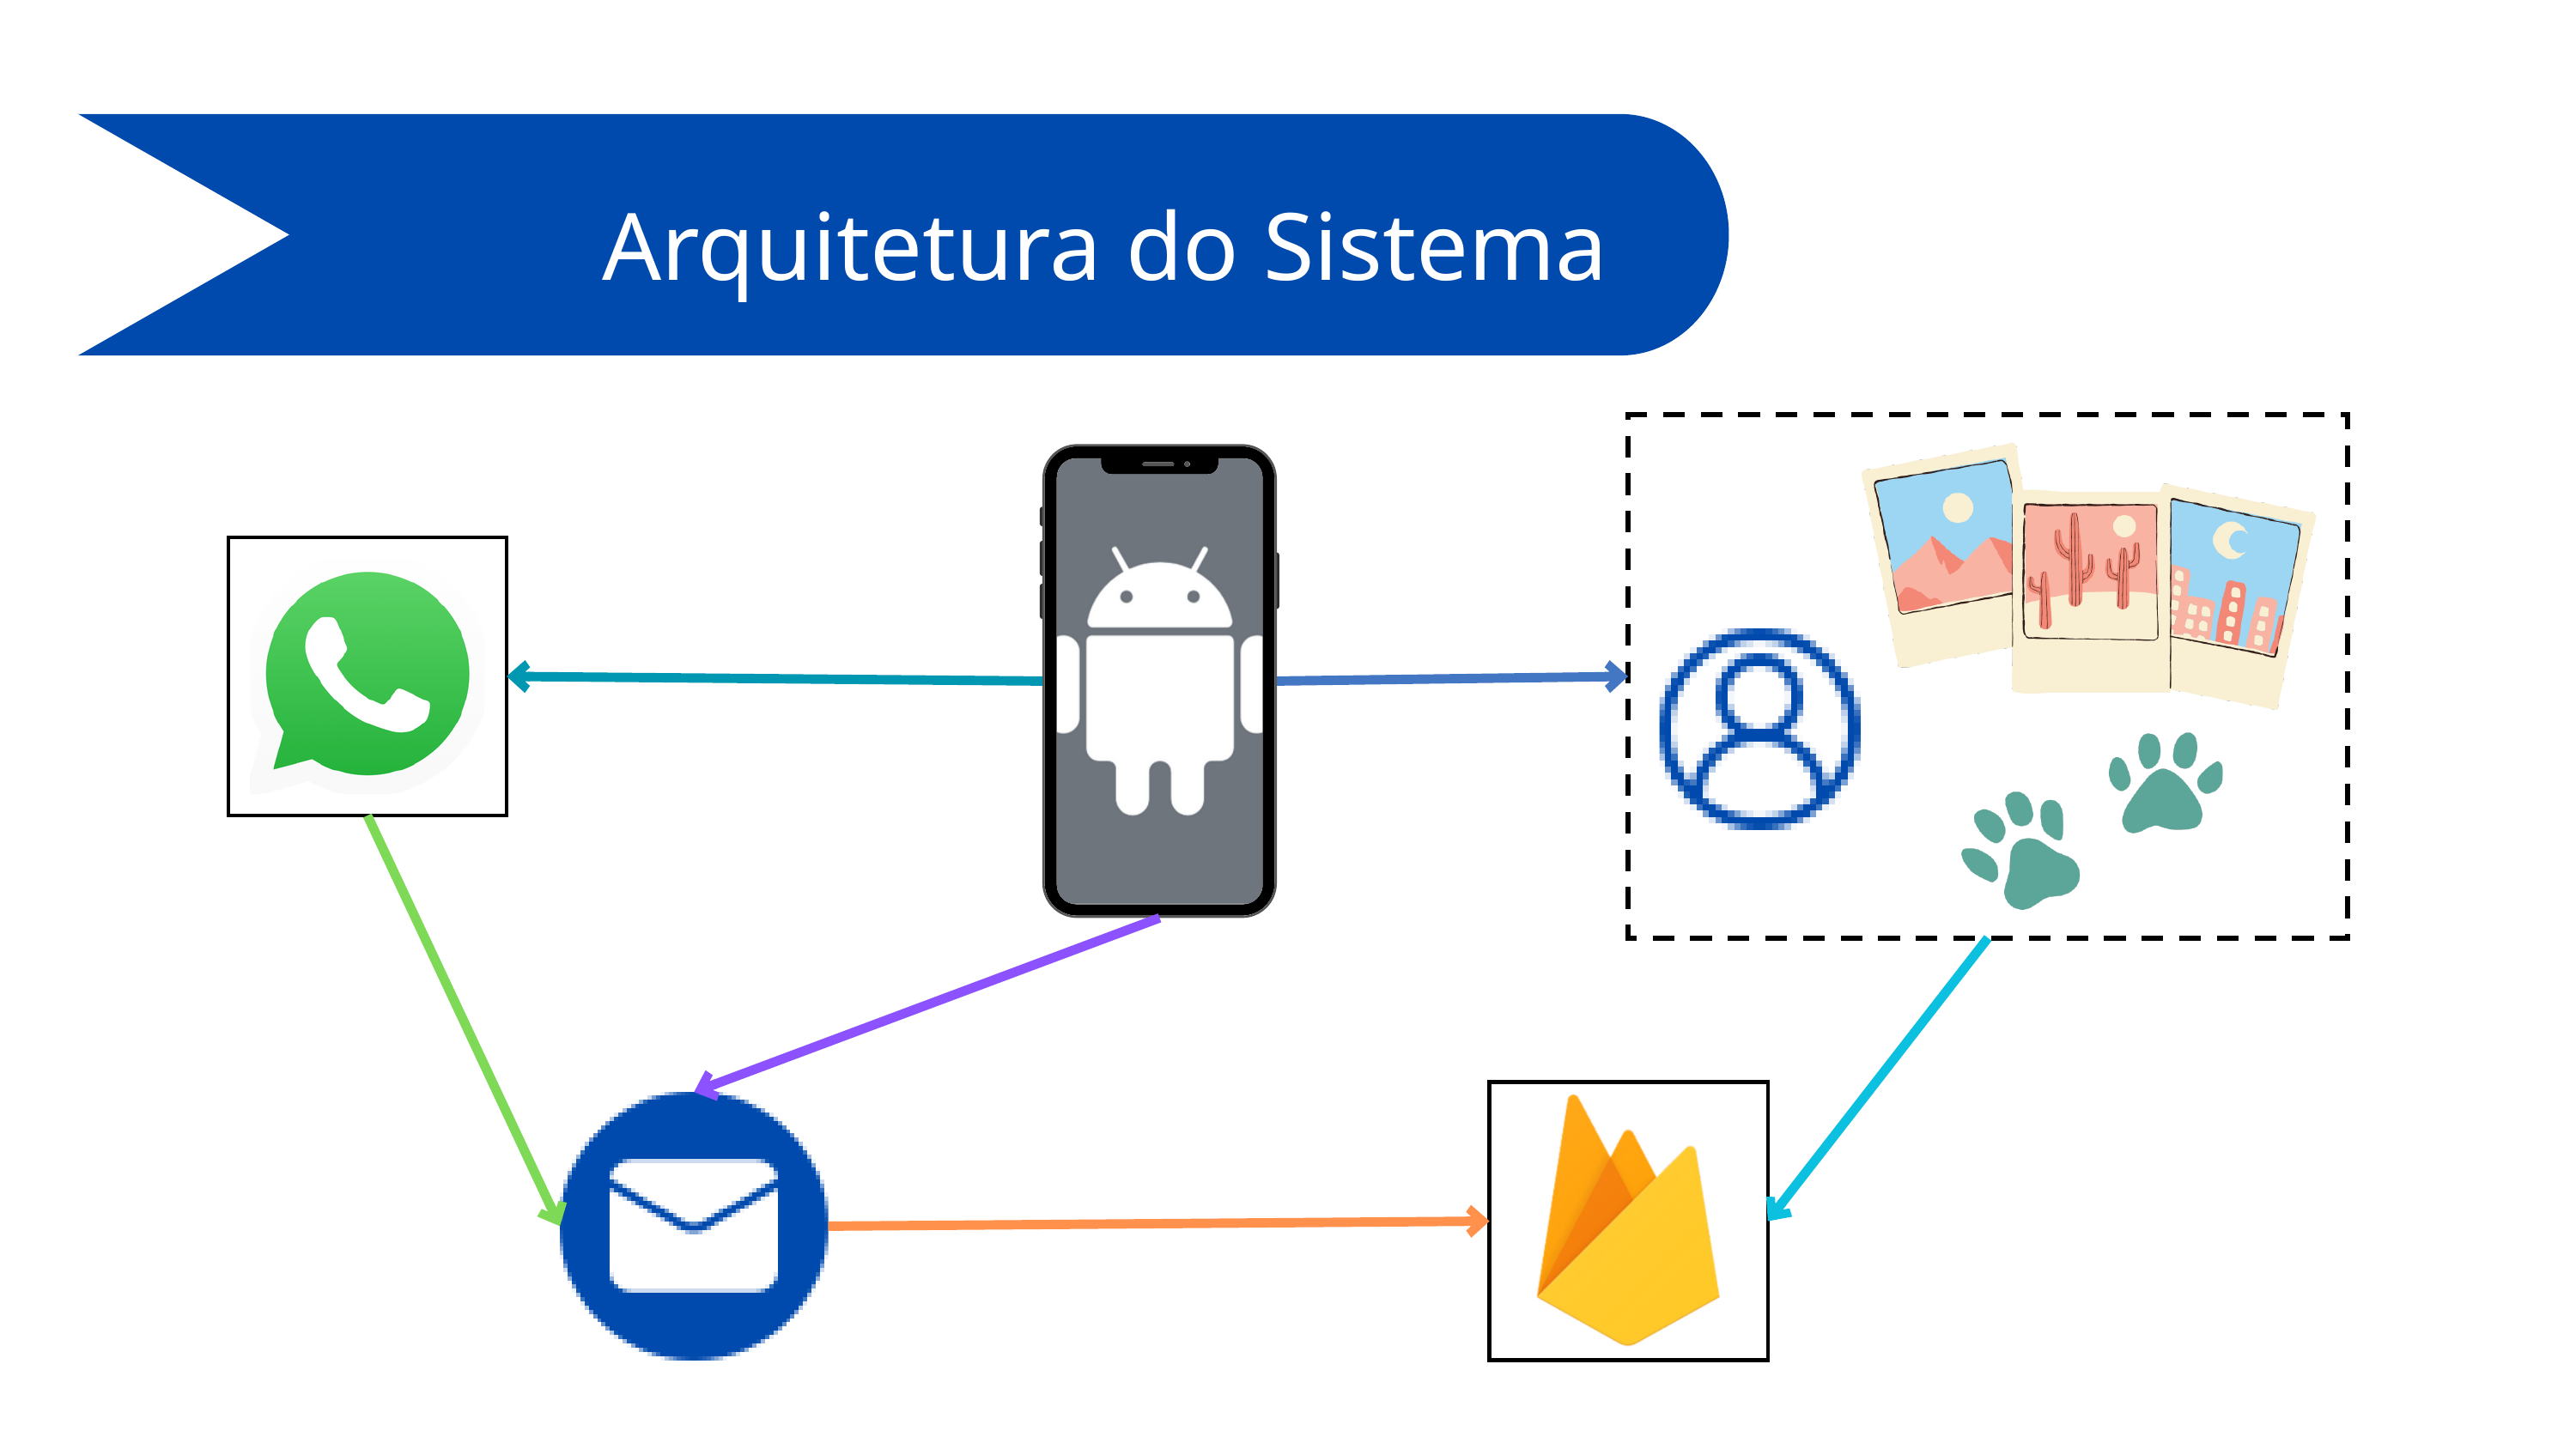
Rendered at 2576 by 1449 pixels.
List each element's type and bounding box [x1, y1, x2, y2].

text_box [1039, 444, 1280, 919]
text_box [295, 113, 1729, 356]
text_box [228, 537, 507, 816]
text_box [560, 1092, 829, 1361]
text_box [371, 823, 562, 1227]
text_box [694, 925, 1140, 1095]
text_box [1489, 1082, 1769, 1361]
text_box [0, 96, 290, 373]
text_box [1627, 414, 2348, 938]
